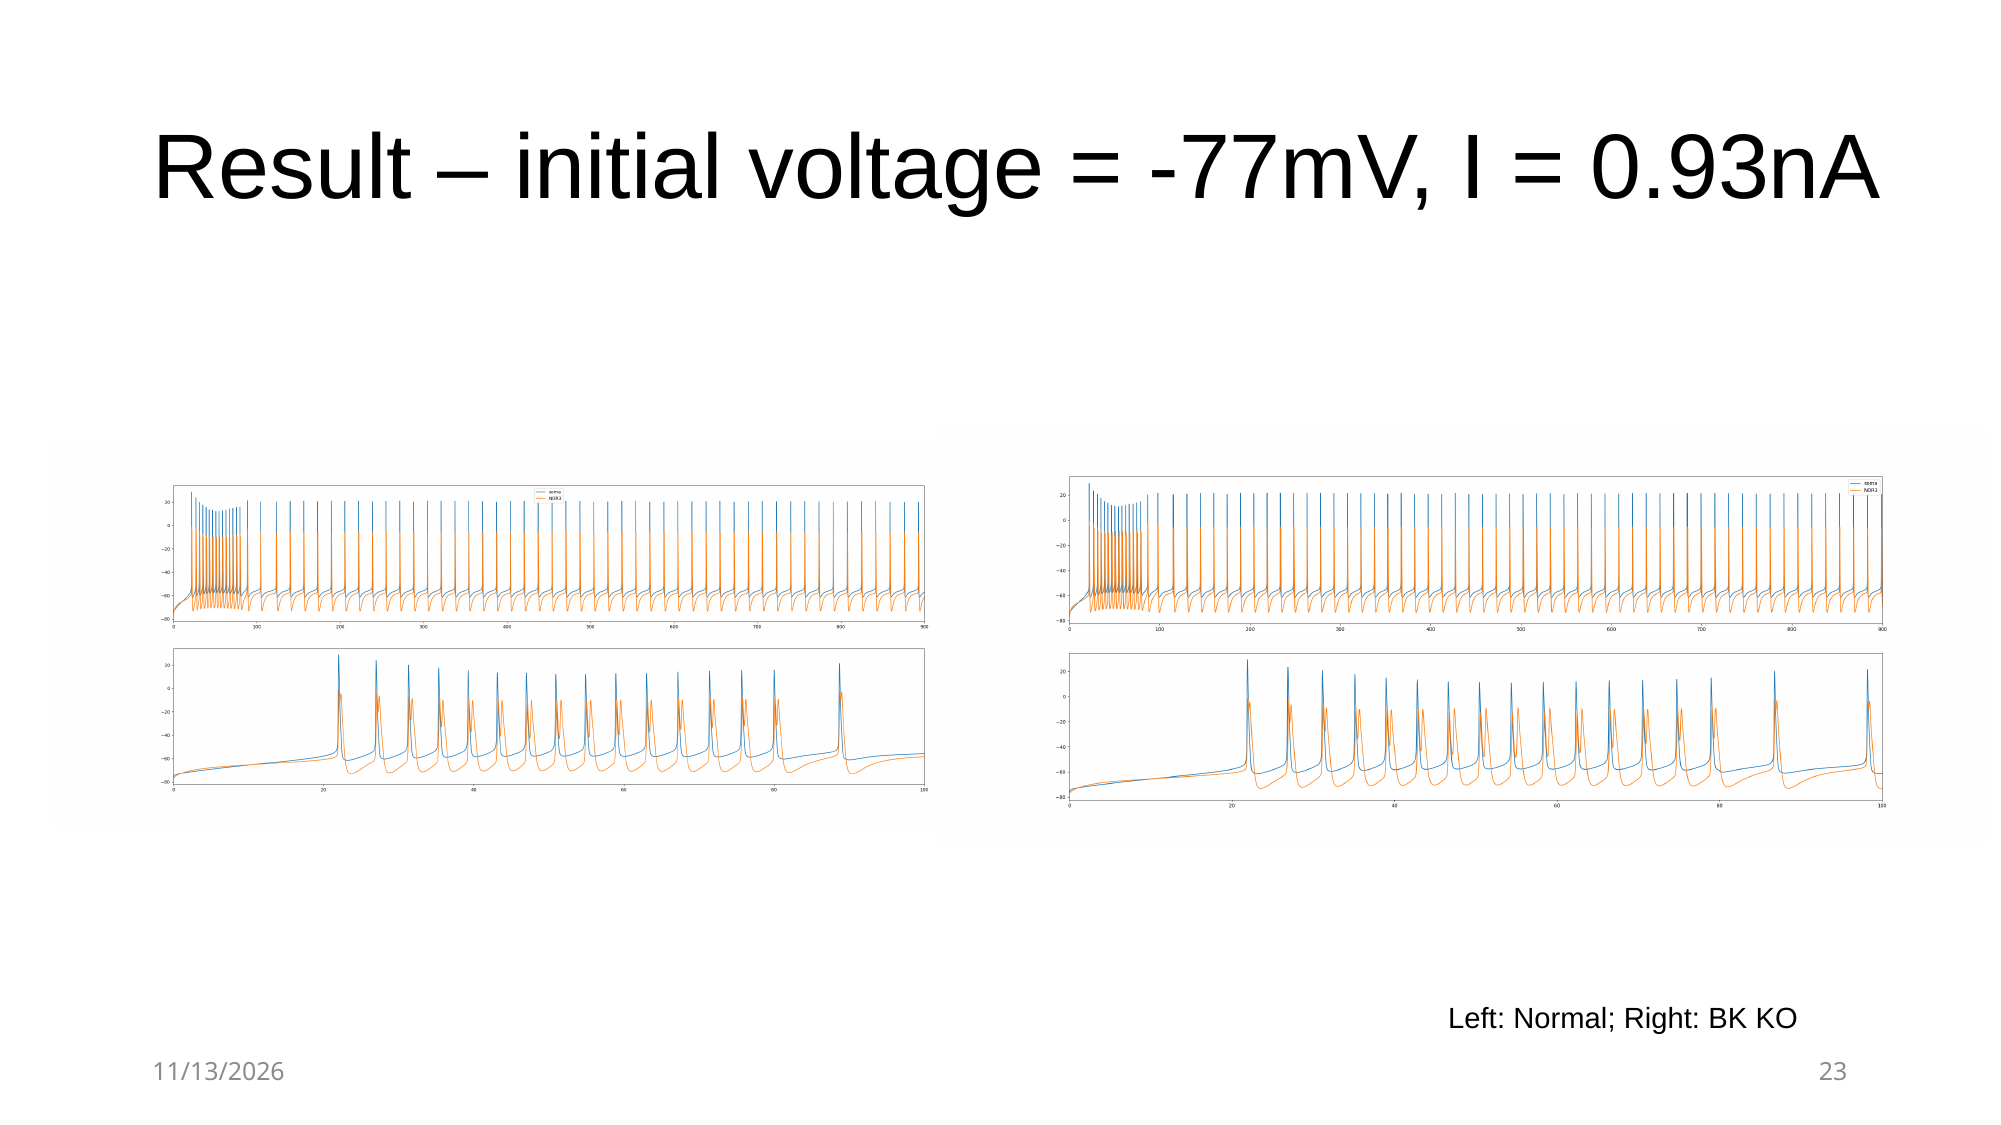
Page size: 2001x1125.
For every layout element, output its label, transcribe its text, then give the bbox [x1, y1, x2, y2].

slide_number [137, 1042, 588, 1103]
picture [938, 426, 1987, 846]
slide_number 23 [1412, 1042, 1863, 1103]
title Result – initial voltage = -77mV, I = 0.93nA [137, 59, 1902, 278]
text_box Left: Normal; Right: BK KO [1433, 992, 1814, 1042]
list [52, 439, 1021, 827]
